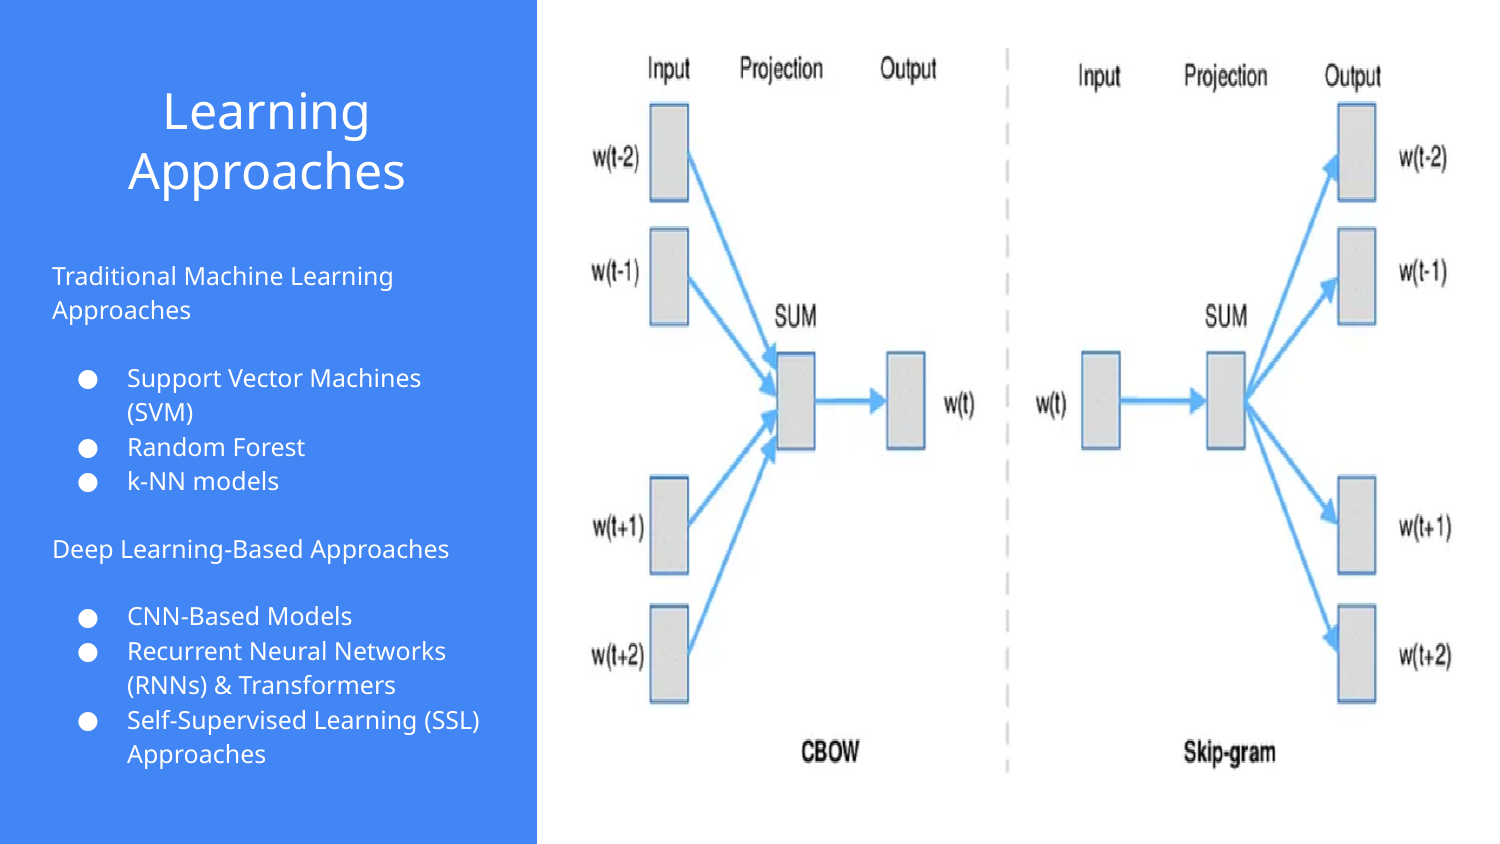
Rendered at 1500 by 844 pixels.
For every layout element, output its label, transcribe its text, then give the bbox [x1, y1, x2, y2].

picture [537, 0, 1500, 844]
list Traditional Machine Learning Approaches Support Vector Machines (SVM) Random Forest k-NN models Deep Learning-Based Approaches CNN-Based Models Recurrent Neural Networks (RNNs) & Transformers Self-Supervised Learning (SSL) Approaches [37, 240, 498, 760]
title Learning Approaches [37, 58, 498, 216]
